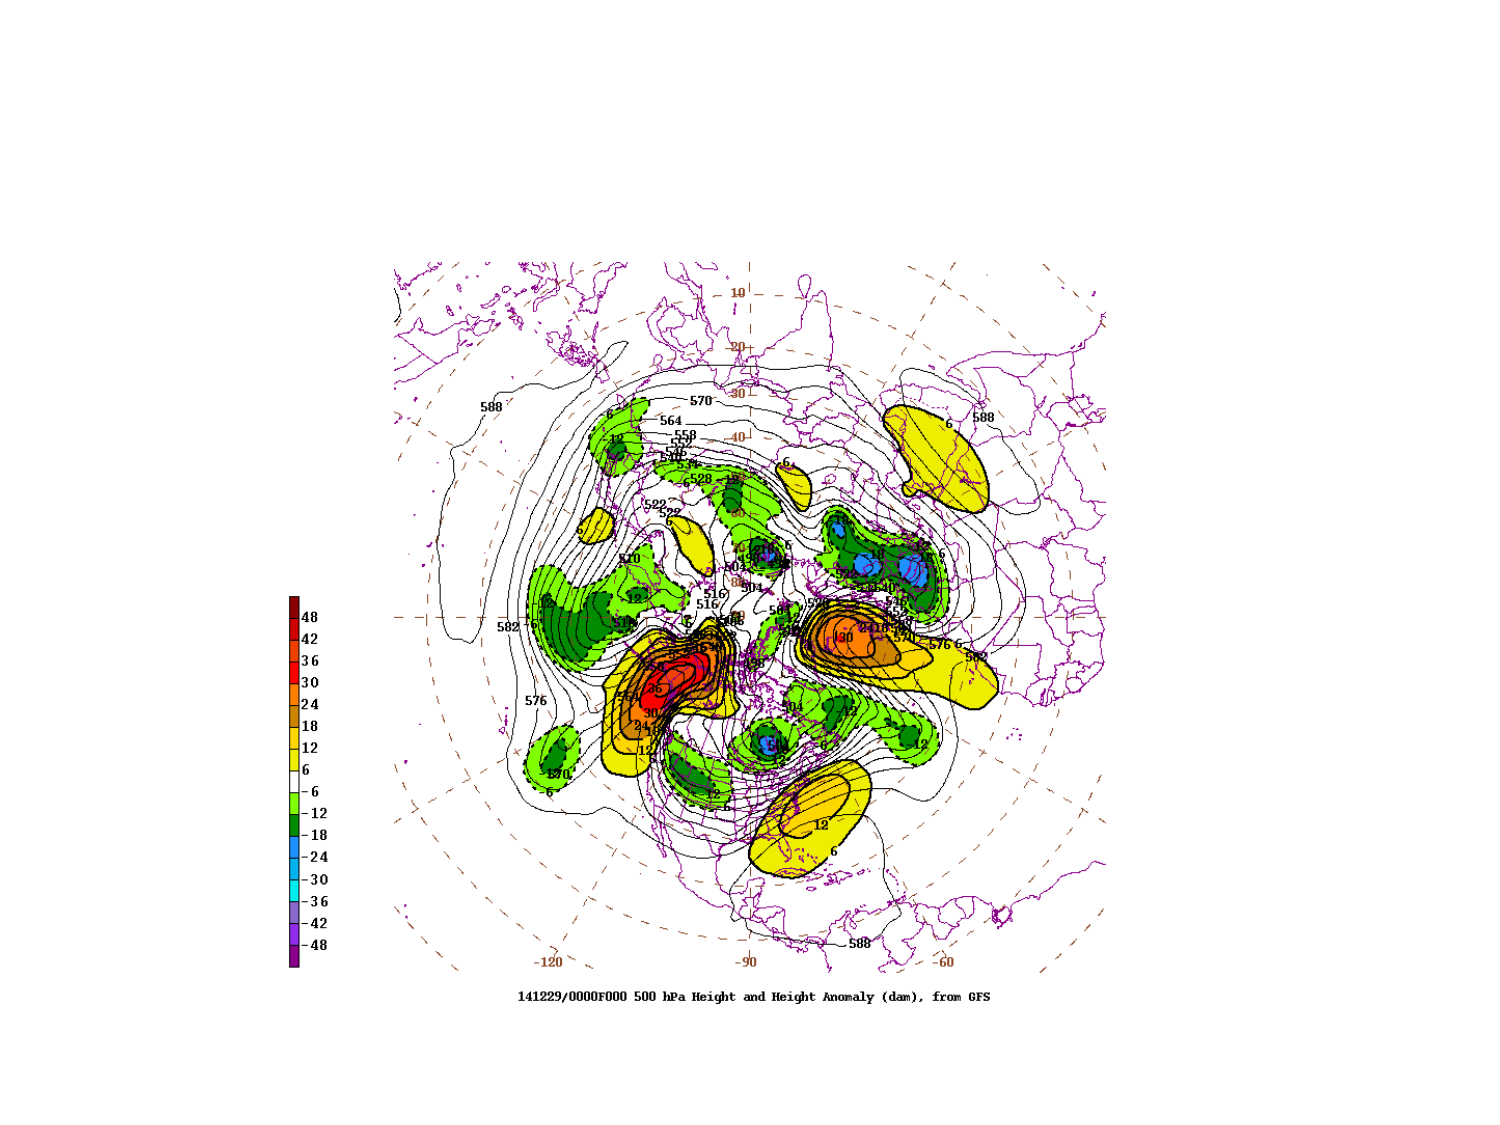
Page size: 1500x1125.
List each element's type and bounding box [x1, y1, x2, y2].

list [285, 262, 1215, 1006]
